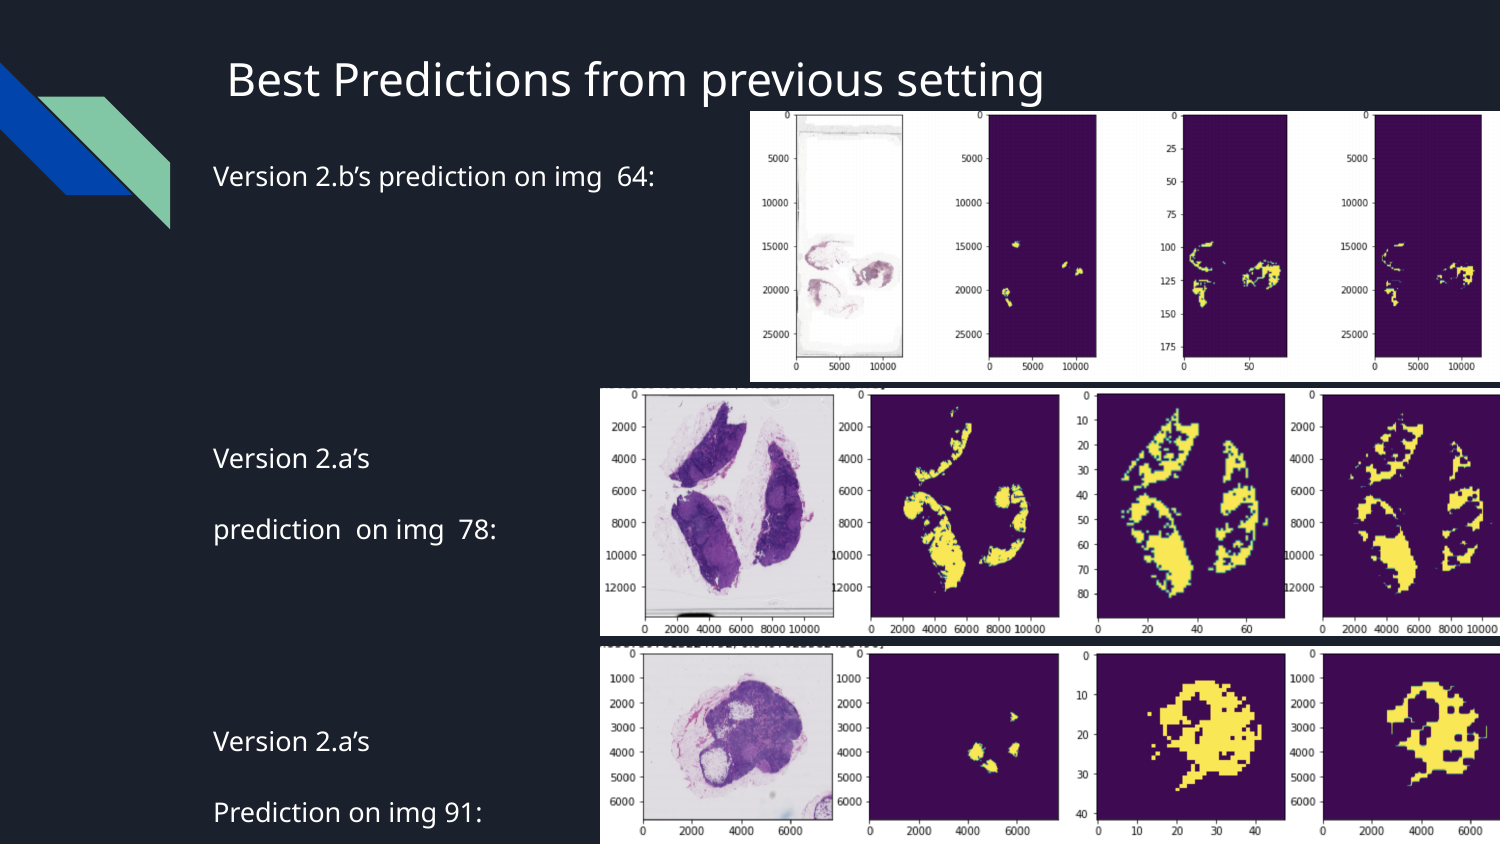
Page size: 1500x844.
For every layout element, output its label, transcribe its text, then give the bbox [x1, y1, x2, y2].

title Best Predictions from previous setting [211, 27, 1367, 139]
list Version 2.b’s prediction on img 64: Version 2.a’s prediction on img 78: Version 2.a’s Prediction on img 91: [198, 139, 745, 830]
picture [749, 111, 1500, 382]
picture [600, 388, 1500, 636]
picture [600, 646, 1500, 844]
